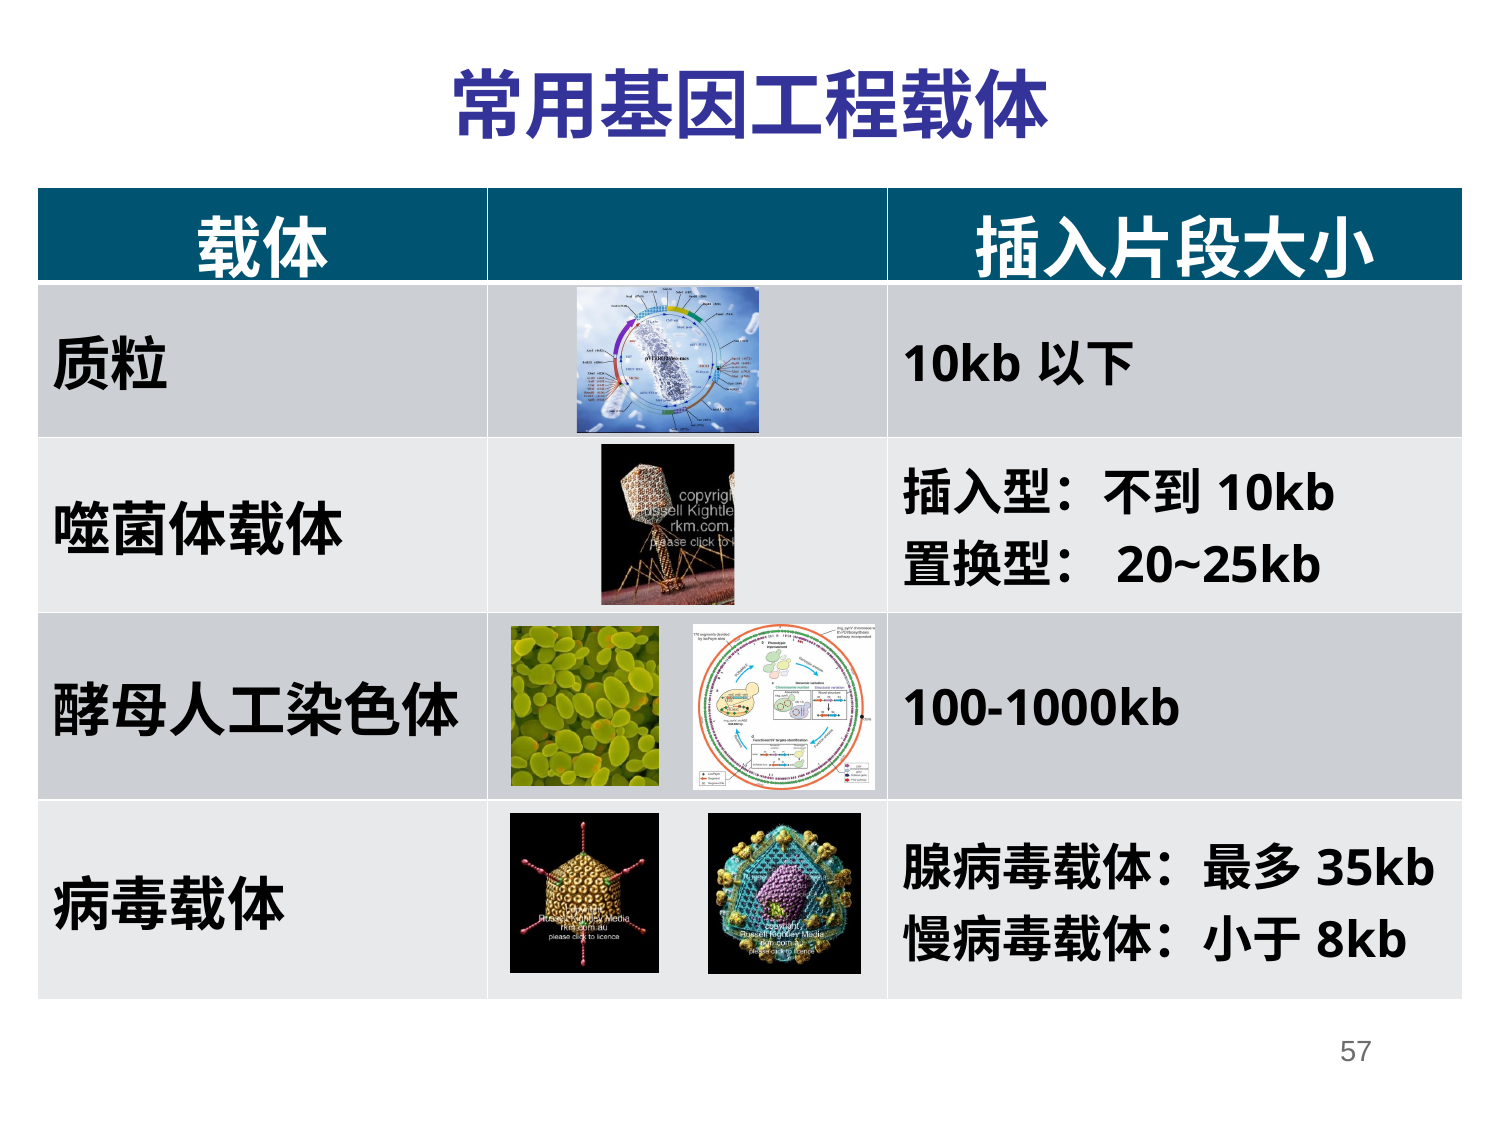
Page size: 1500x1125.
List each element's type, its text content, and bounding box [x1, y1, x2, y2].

table_cell 病毒载体 [38, 801, 487, 999]
table_header 载体 [38, 188, 487, 280]
table_cell 10kb以下 [888, 285, 1462, 437]
table_cell [488, 285, 577, 437]
table_cell [730, 438, 887, 612]
table_cell [488, 613, 887, 799]
table_cell [757, 285, 887, 437]
table_cell 插入型：不到10kb 置换型：20~25kb [888, 438, 1462, 612]
slide_number 57 [1074, 1025, 1388, 1100]
picture [601, 444, 735, 605]
table_cell [488, 438, 603, 612]
picture [510, 812, 659, 973]
table_cell 100-1000kb [888, 613, 1462, 799]
table_cell 酵母人工染色体 [38, 613, 487, 799]
picture [576, 287, 760, 433]
text_box 常用基因工程载体 [435, 49, 1065, 155]
table_cell [488, 801, 887, 999]
picture [511, 626, 659, 787]
table_header 插入片段大小 [888, 188, 1462, 280]
table_header [488, 188, 887, 280]
picture [693, 624, 876, 791]
table_cell 腺病毒载体：最多35kb 慢病毒载体：小于8kb [888, 801, 1462, 999]
table_cell 质粒 [38, 285, 487, 437]
picture [708, 813, 861, 974]
table_cell 噬菌体载体 [38, 438, 487, 612]
